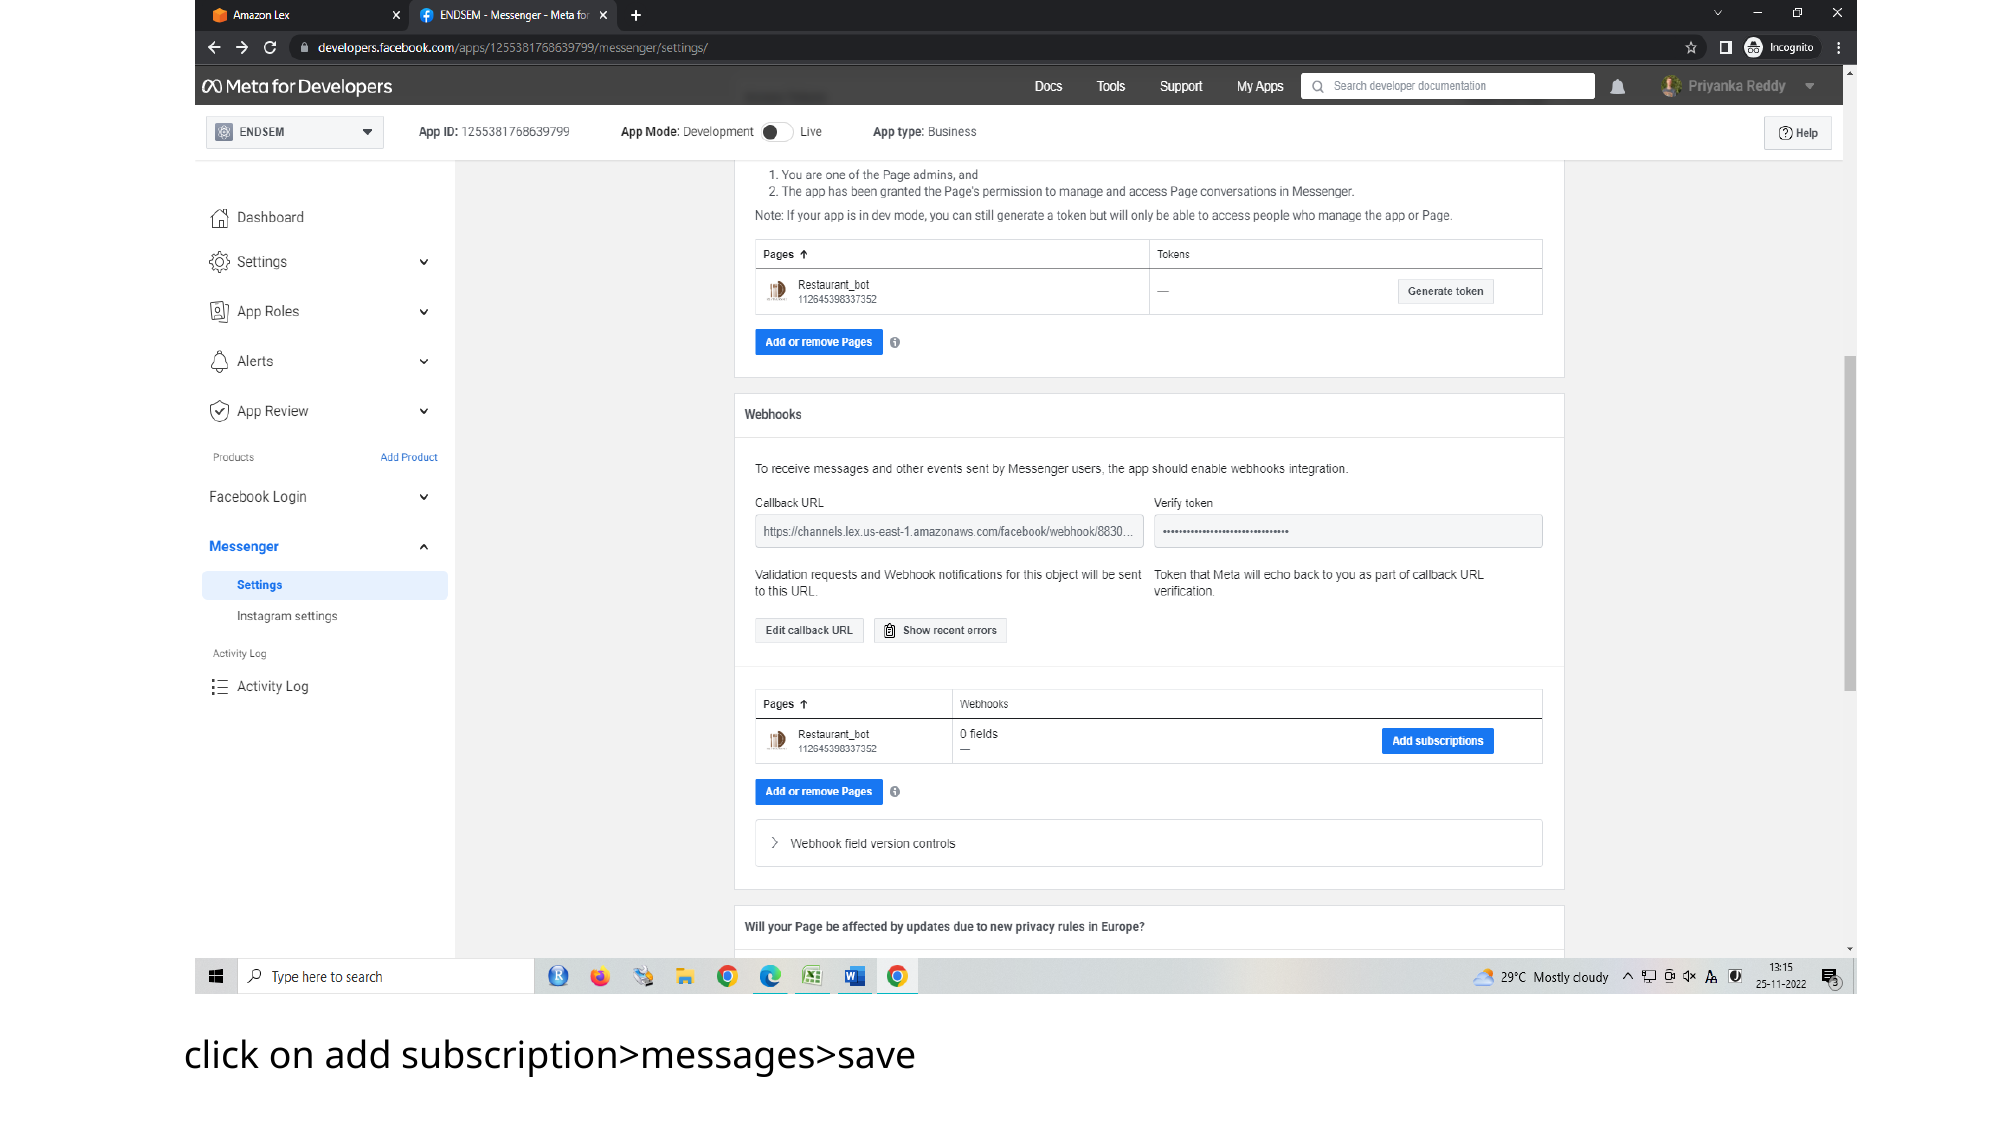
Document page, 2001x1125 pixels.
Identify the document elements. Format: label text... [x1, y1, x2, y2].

text_box click on add subscription>messages>save [131, 1017, 932, 1084]
picture [194, 0, 1857, 994]
